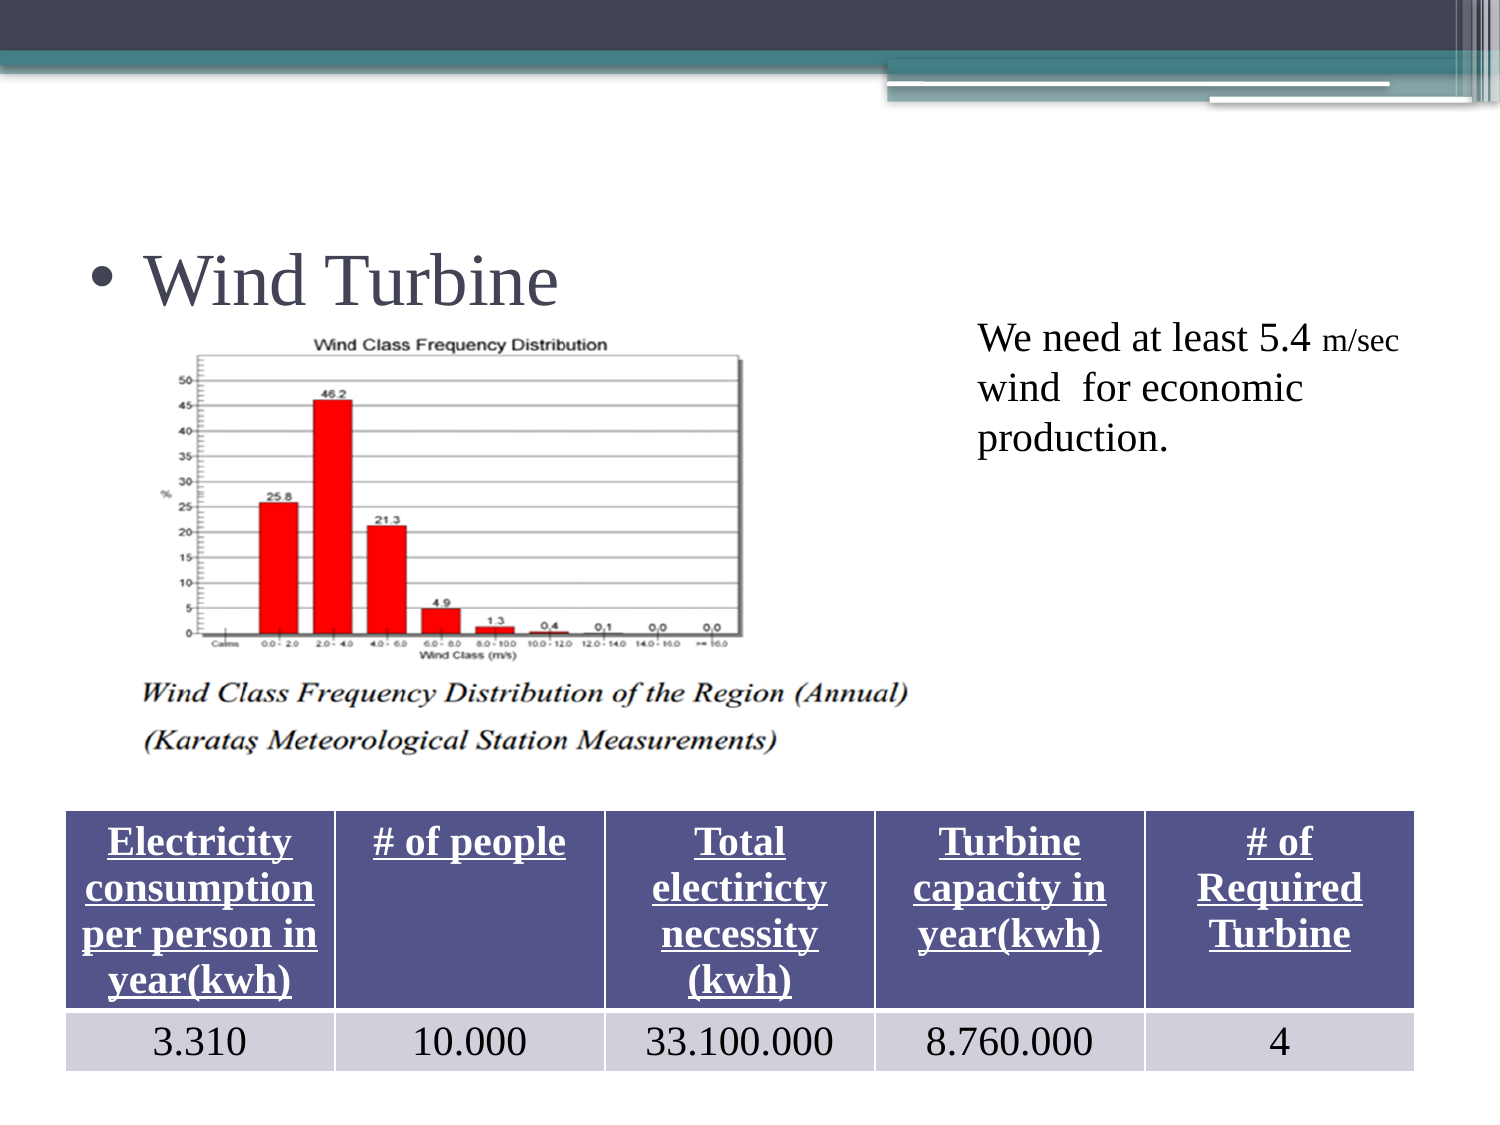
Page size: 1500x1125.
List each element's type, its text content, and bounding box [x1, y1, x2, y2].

table_cell 4 [1146, 1013, 1414, 1071]
table_header # of people [336, 811, 604, 1008]
text_box We need at least 5.4 m/sec wind for economic production. [962, 302, 1424, 468]
picture [135, 325, 940, 794]
table_cell 8.760.000 [876, 1013, 1144, 1071]
title Wind Turbine [75, 187, 1425, 363]
table_header Turbine capacity in year(kwh) [876, 811, 1144, 1008]
table_header Total electiricty necessity (kwh) [606, 811, 874, 1008]
table_header # of Required Turbine [1146, 811, 1414, 1008]
table_cell 33.100.000 [606, 1013, 874, 1071]
table_cell 3.310 [66, 1013, 334, 1071]
table_header Electricity consumption per person in year(kwh) [66, 811, 334, 1008]
table_cell 10.000 [336, 1013, 604, 1071]
